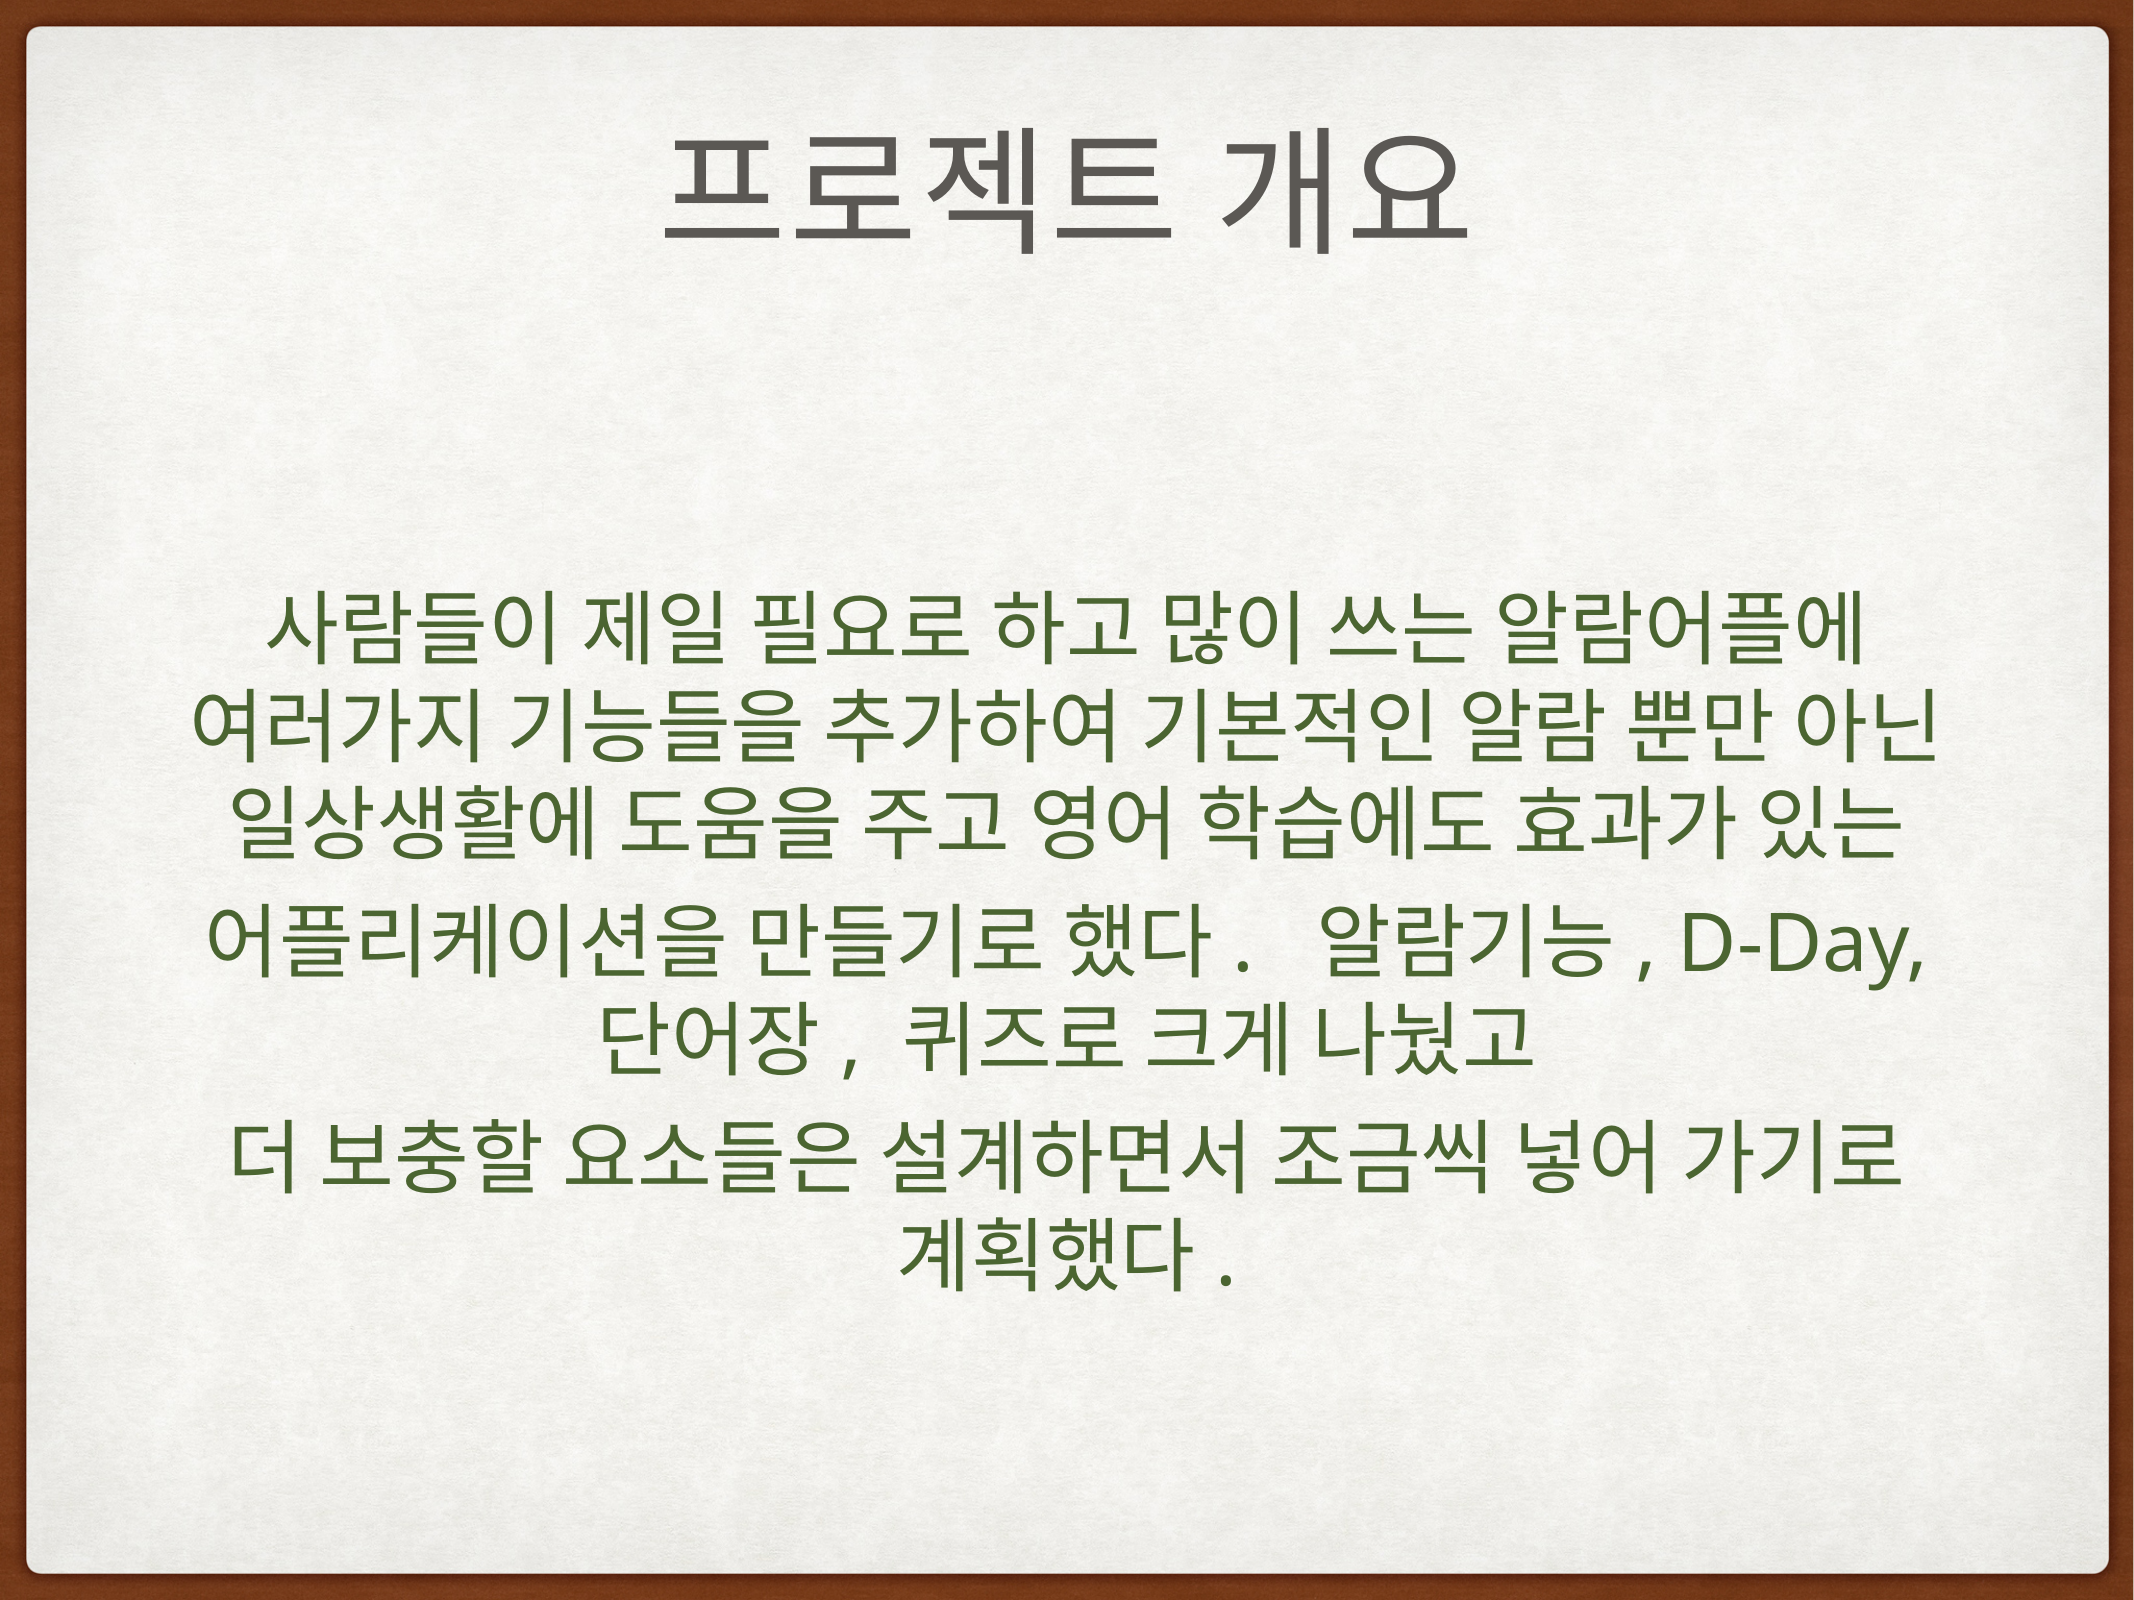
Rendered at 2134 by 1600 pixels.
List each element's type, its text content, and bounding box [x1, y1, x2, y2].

title 프로젝트 개요 [109, 95, 2024, 300]
list 사람들이 제일 필요로 하고 많이 쓰는 알람어플에 여러가지 기능들을 추가하여 기본적인 알람 뿐만 아닌 일상생활에 도움을 주고 영어 학습에도 효과가 있는 어플리케이션을 만들기로 했다. 알람기능, D-Day, 단어장, 퀴즈로 크게 나눴고 더 보충할 요소들은 설계하면서 조금씩 넣어 가기로 계획했다. [109, 568, 2024, 1284]
picture [0, 0, 2134, 1600]
